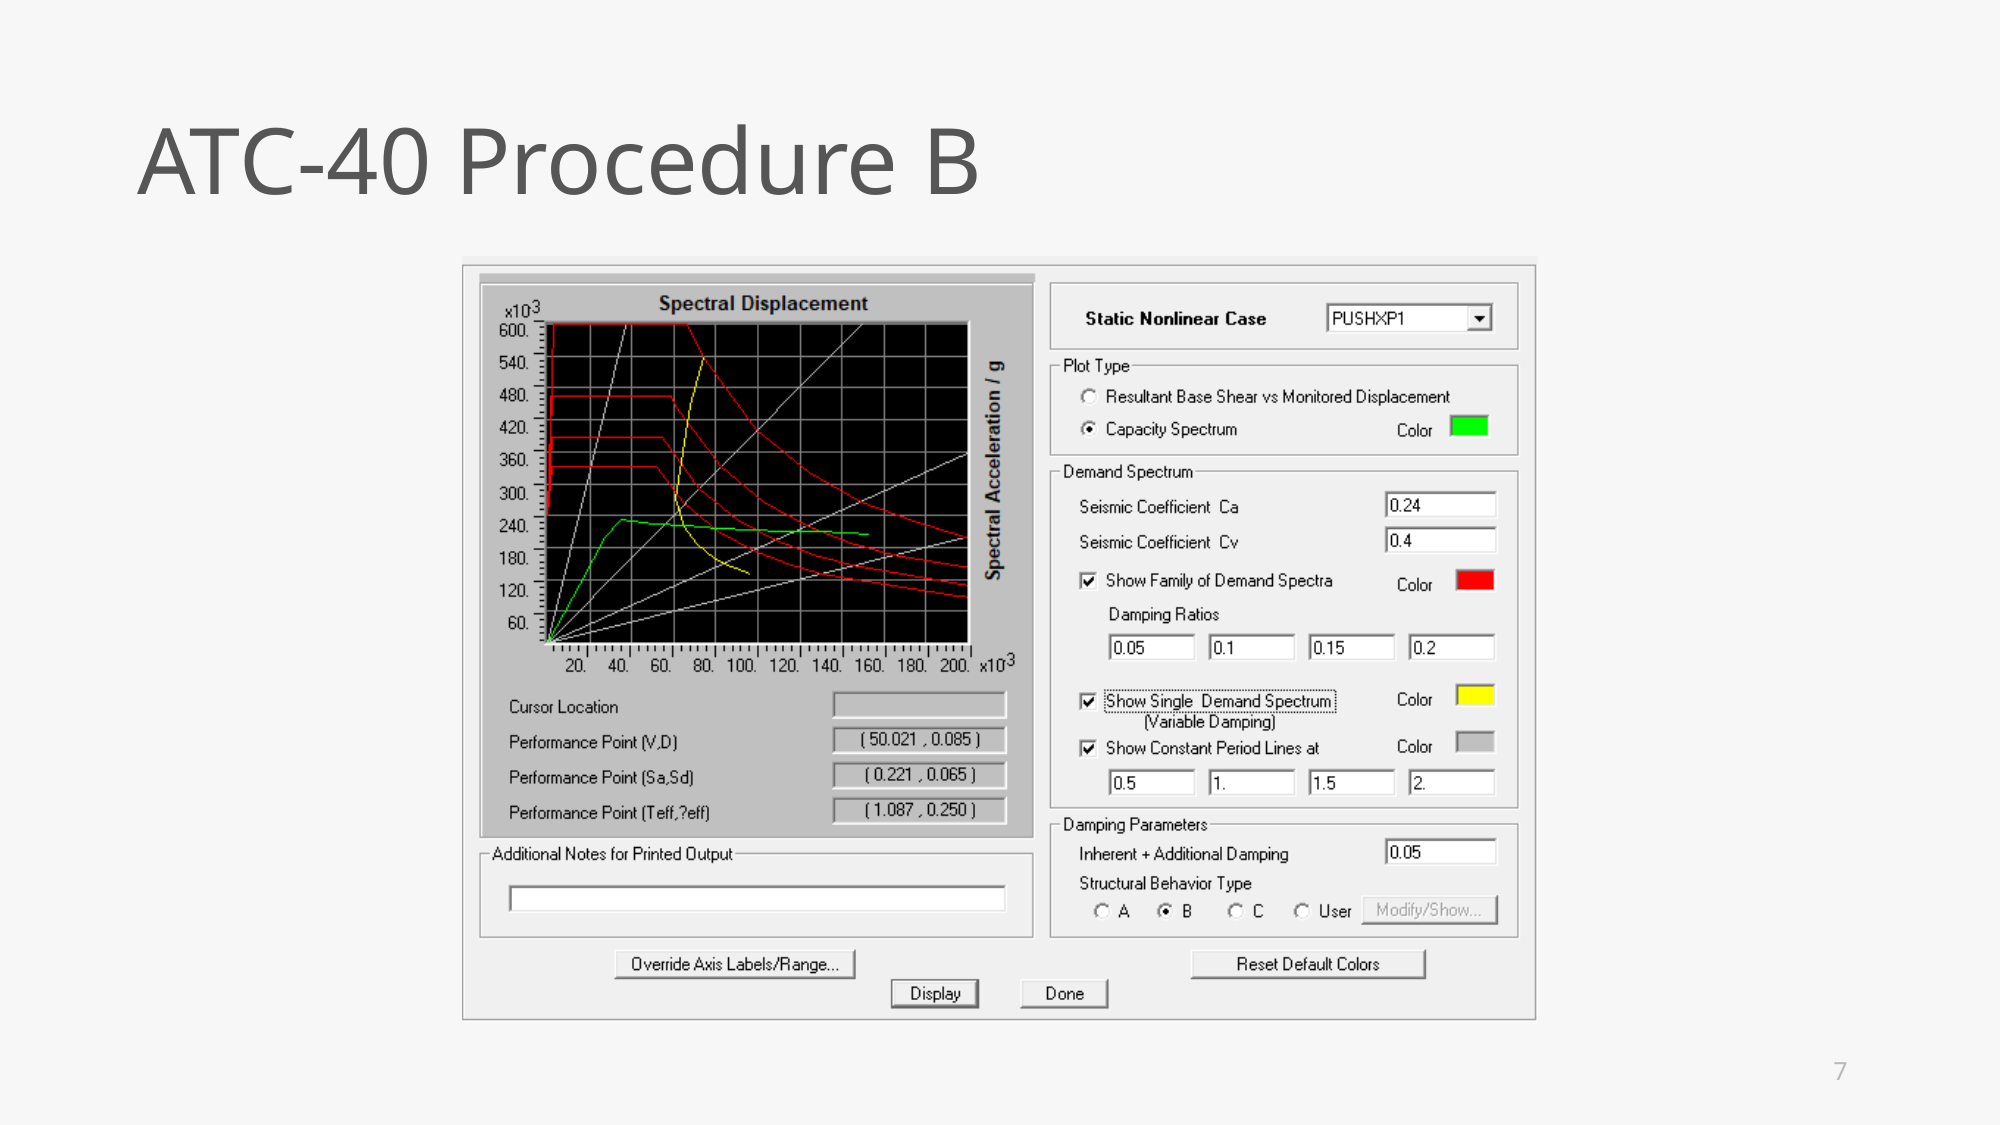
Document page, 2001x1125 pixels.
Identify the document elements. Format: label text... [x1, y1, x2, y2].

list ATC-40 Procedure B [137, 108, 1013, 324]
picture [462, 256, 1538, 1022]
slide_number 7 [1412, 1042, 1863, 1103]
